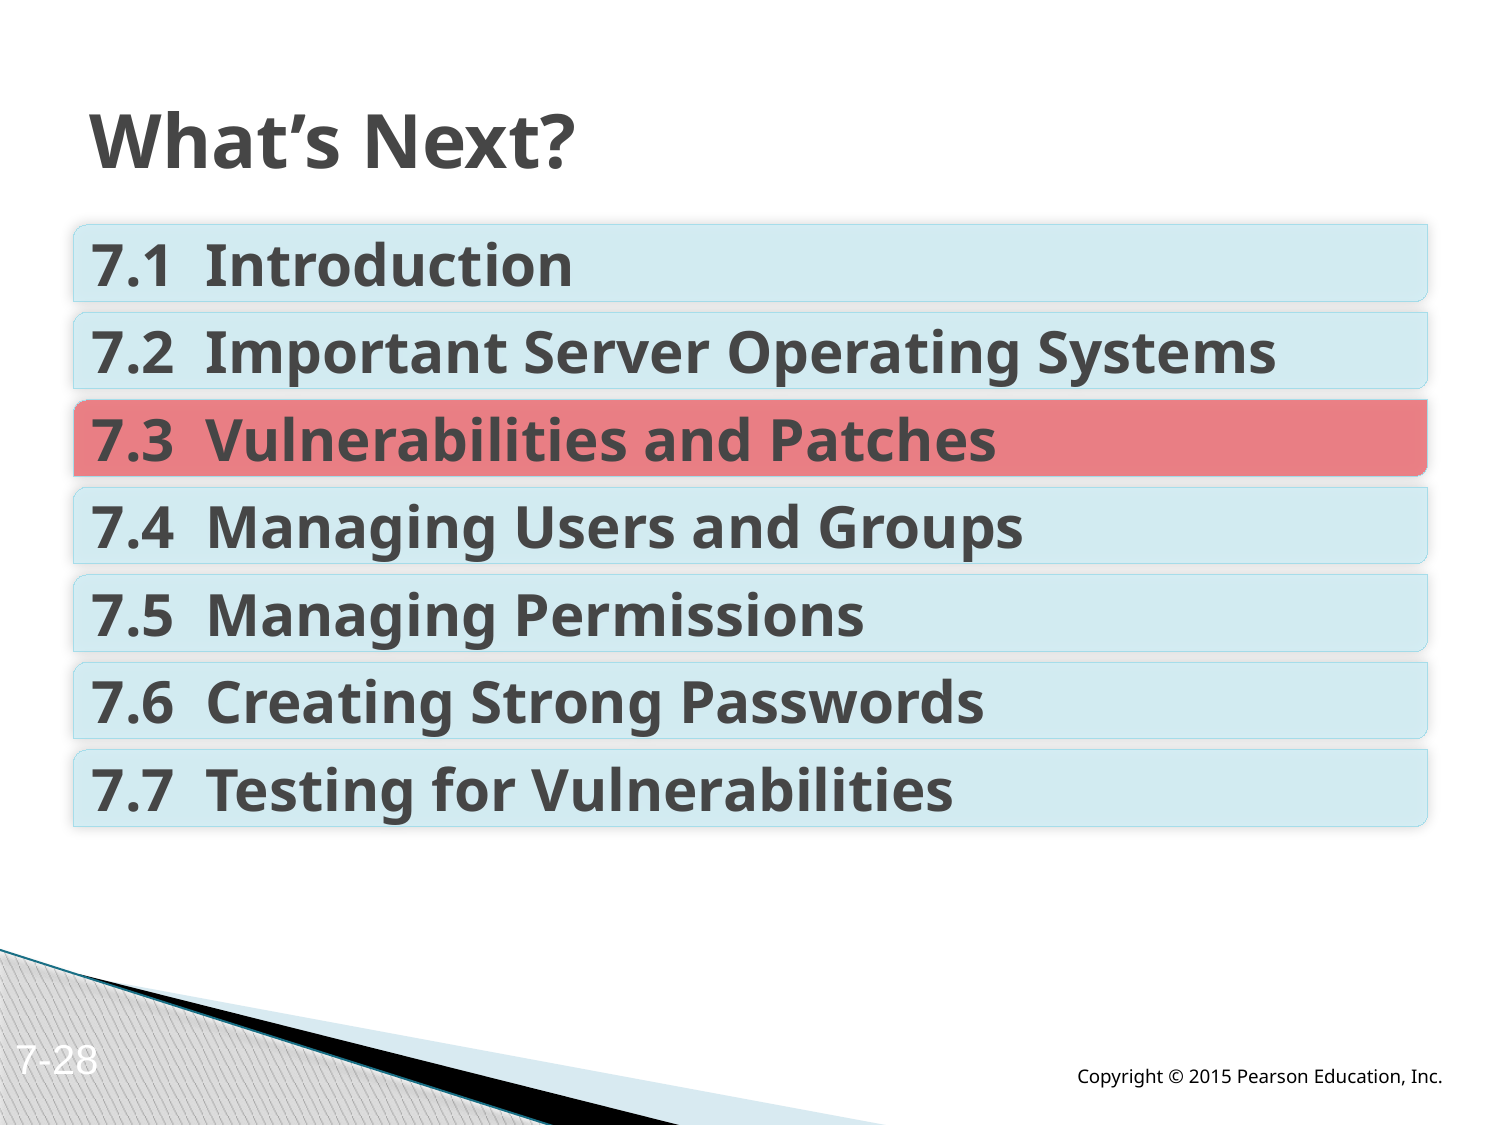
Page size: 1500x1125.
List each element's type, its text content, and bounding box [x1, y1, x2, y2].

text_box 7.7 Testing for Vulnerabilities [73, 749, 1428, 827]
text_box 7.1 Introduction [73, 224, 1428, 302]
text_box 7.2 Important Server Operating Systems [73, 312, 1428, 389]
title What’s Next? [75, 45, 1425, 221]
slide_number 7-28 [0, 1025, 125, 1085]
text_box 7.3 Vulnerabilities and Patches [73, 399, 1428, 477]
text_box 7.6 Creating Strong Passwords [73, 662, 1428, 739]
text_box 7.4 Managing Users and Groups [73, 487, 1428, 564]
text_box 7.5 Managing Permissions [73, 574, 1428, 652]
